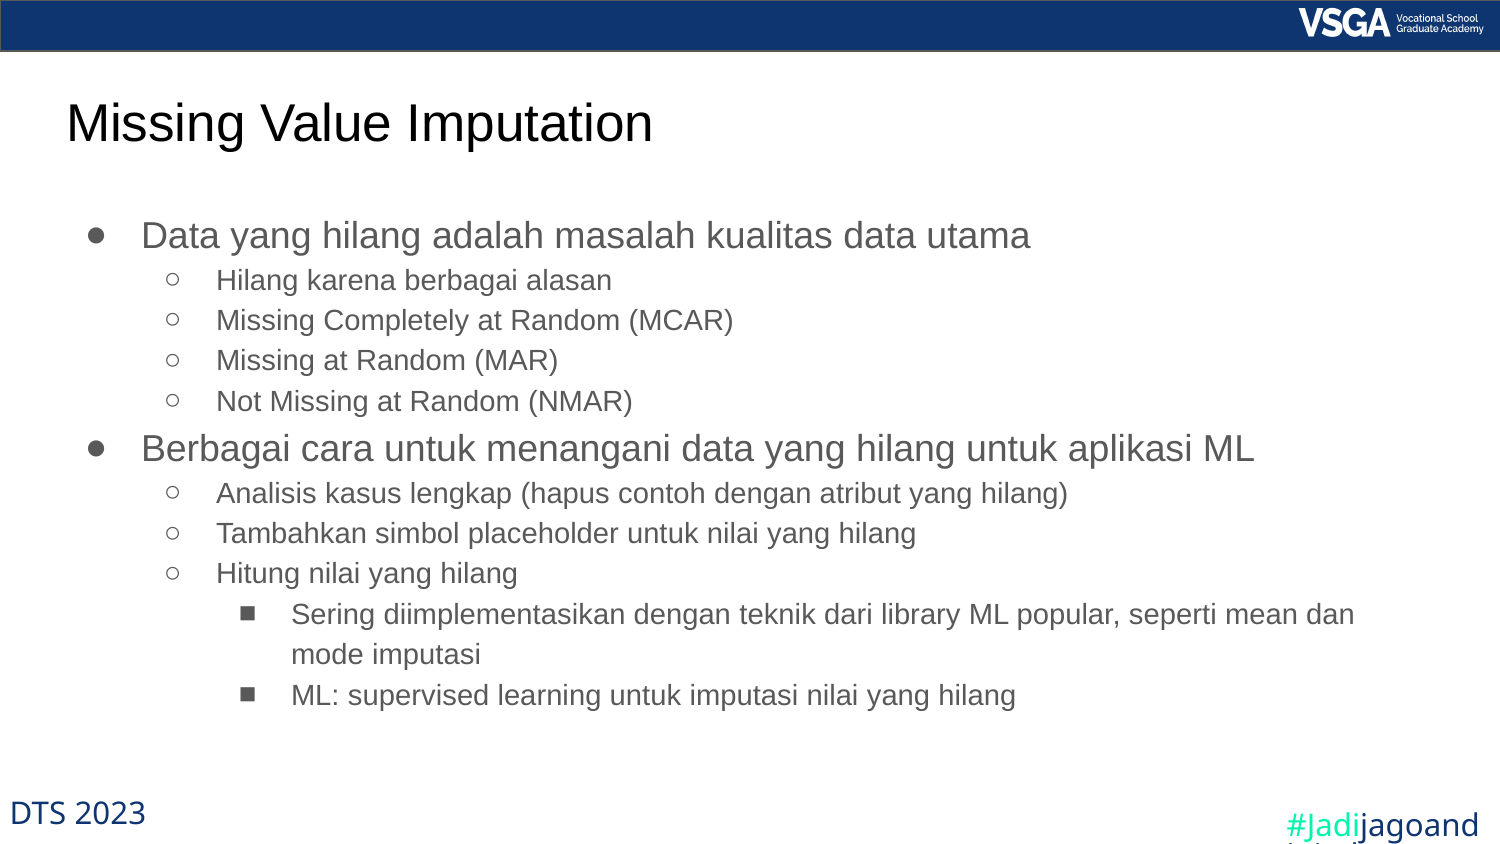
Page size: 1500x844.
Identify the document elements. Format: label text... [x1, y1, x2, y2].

list Data yang hilang adalah masalah kualitas data utama Hilang karena berbagai alasan Missing Completely at Random (MCAR) Missing at Random (MAR) Not Missing at Random (NMAR) Berbagai cara untuk menangani data yang hilang untuk aplikasi ML Analisis kasus lengkap (hapus contoh dengan atribut yang hilang) Tambahkan simbol placeholder untuk nilai yang hilang Hitung nilai yang hilang Sering diimplementasikan dengan teknik dari library ML popular, seperti mean dan mode imputasi ML: supervised learning untuk imputasi nilai yang hilang [51, 189, 1449, 750]
title Missing Value Imputation [51, 72, 1449, 167]
picture [1284, 0, 1498, 79]
